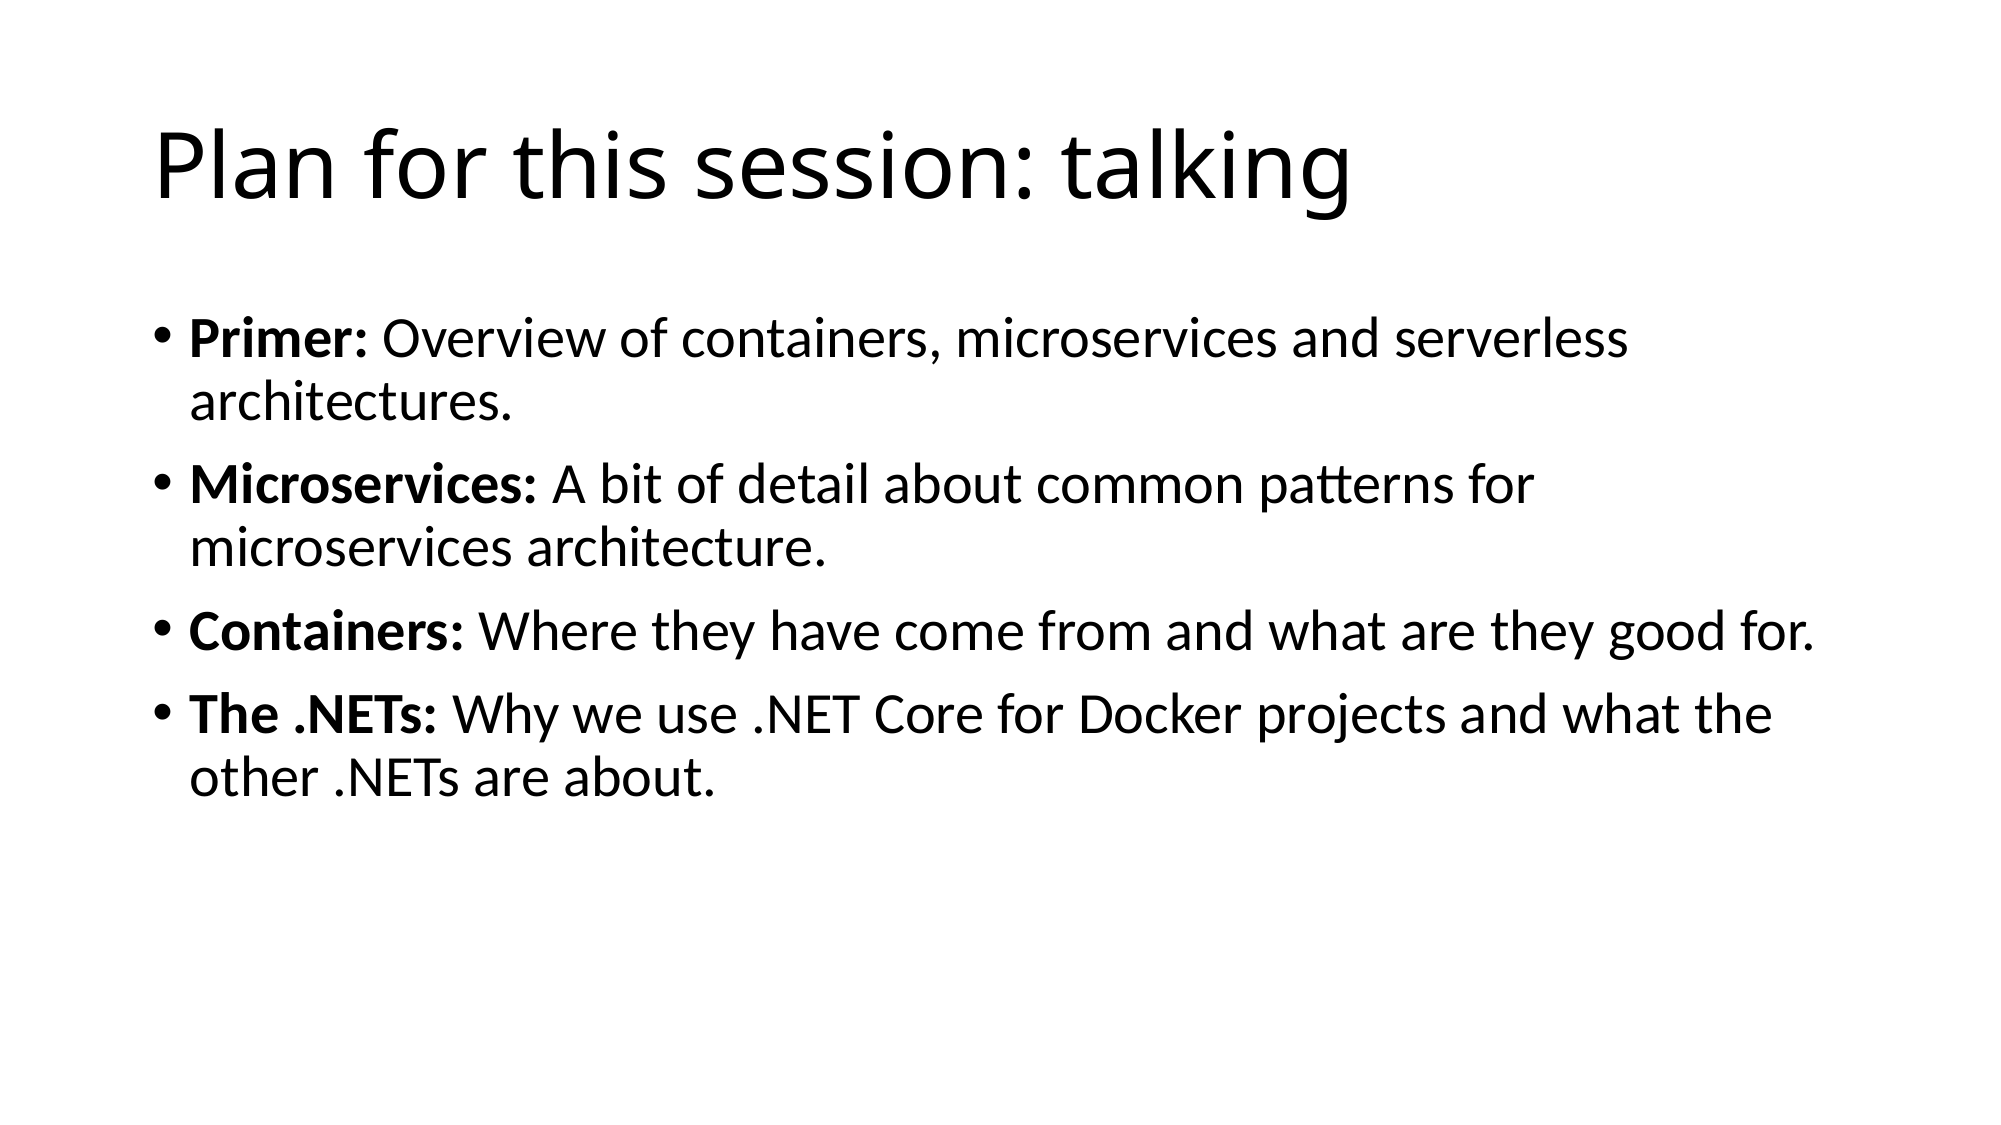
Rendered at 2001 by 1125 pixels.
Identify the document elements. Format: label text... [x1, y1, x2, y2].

title Plan for this session: talking [137, 59, 1863, 278]
list Primer: Overview of containers, microservices and serverless architectures. Microservices: A bit of detail about common patterns for microservices architecture. Containers: Where they have come from and what are they good for. The .NETs: Why we use .NET Core for Docker projects and what the other .NETs are about. [137, 299, 1863, 1014]
